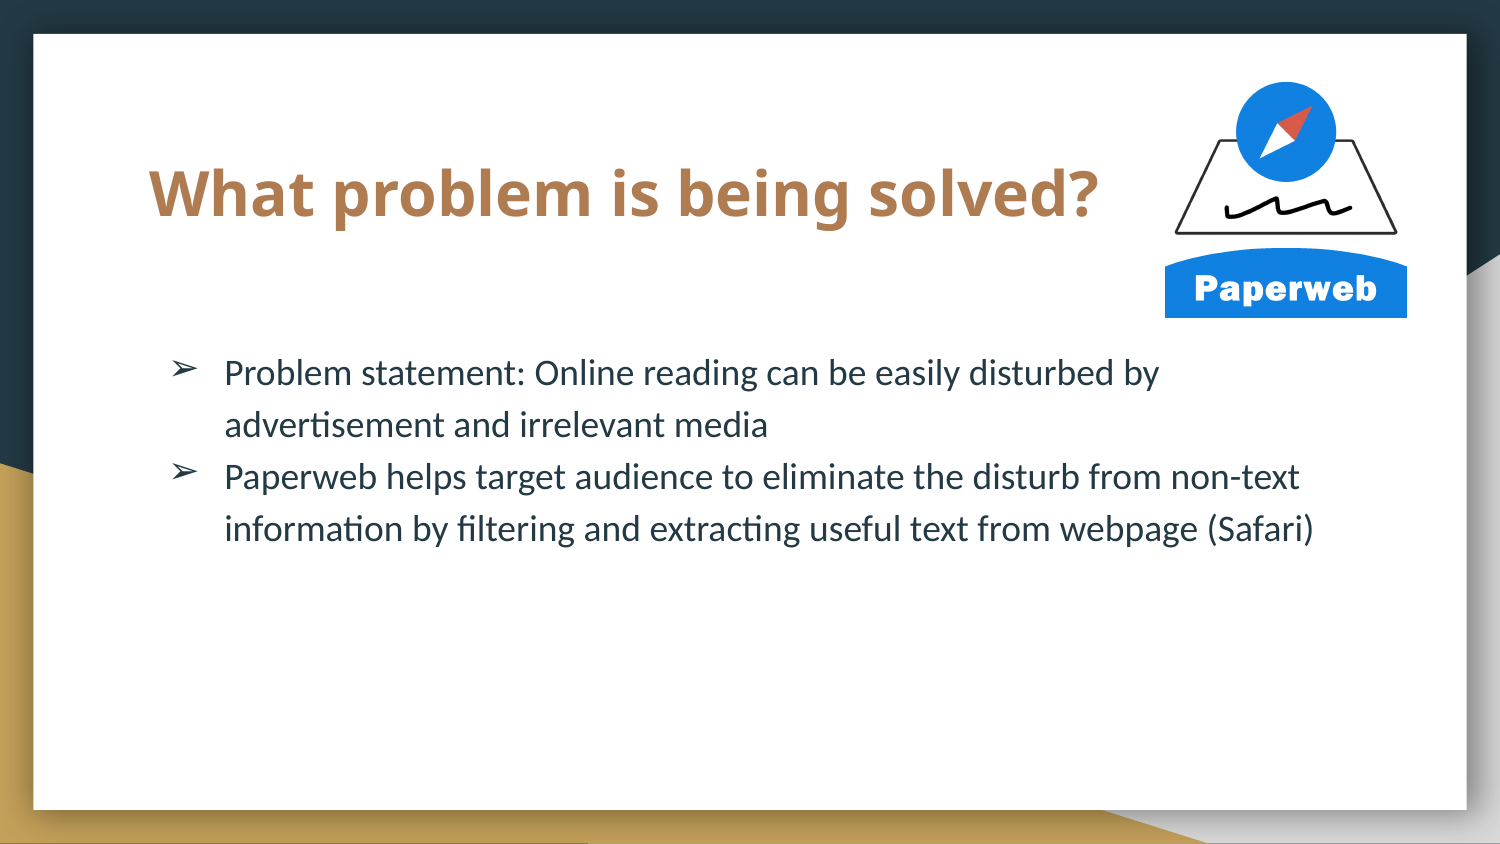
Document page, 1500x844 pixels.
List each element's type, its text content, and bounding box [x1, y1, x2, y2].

title What problem is being solved? [134, 138, 1159, 296]
list Problem statement: Online reading can be easily disturbed by advertisement and irrelevant media Paperweb helps target audience to eliminate the disturb from non-text information by filtering and extracting useful text from webpage (Safari) [134, 326, 1366, 729]
picture [1164, 75, 1407, 318]
